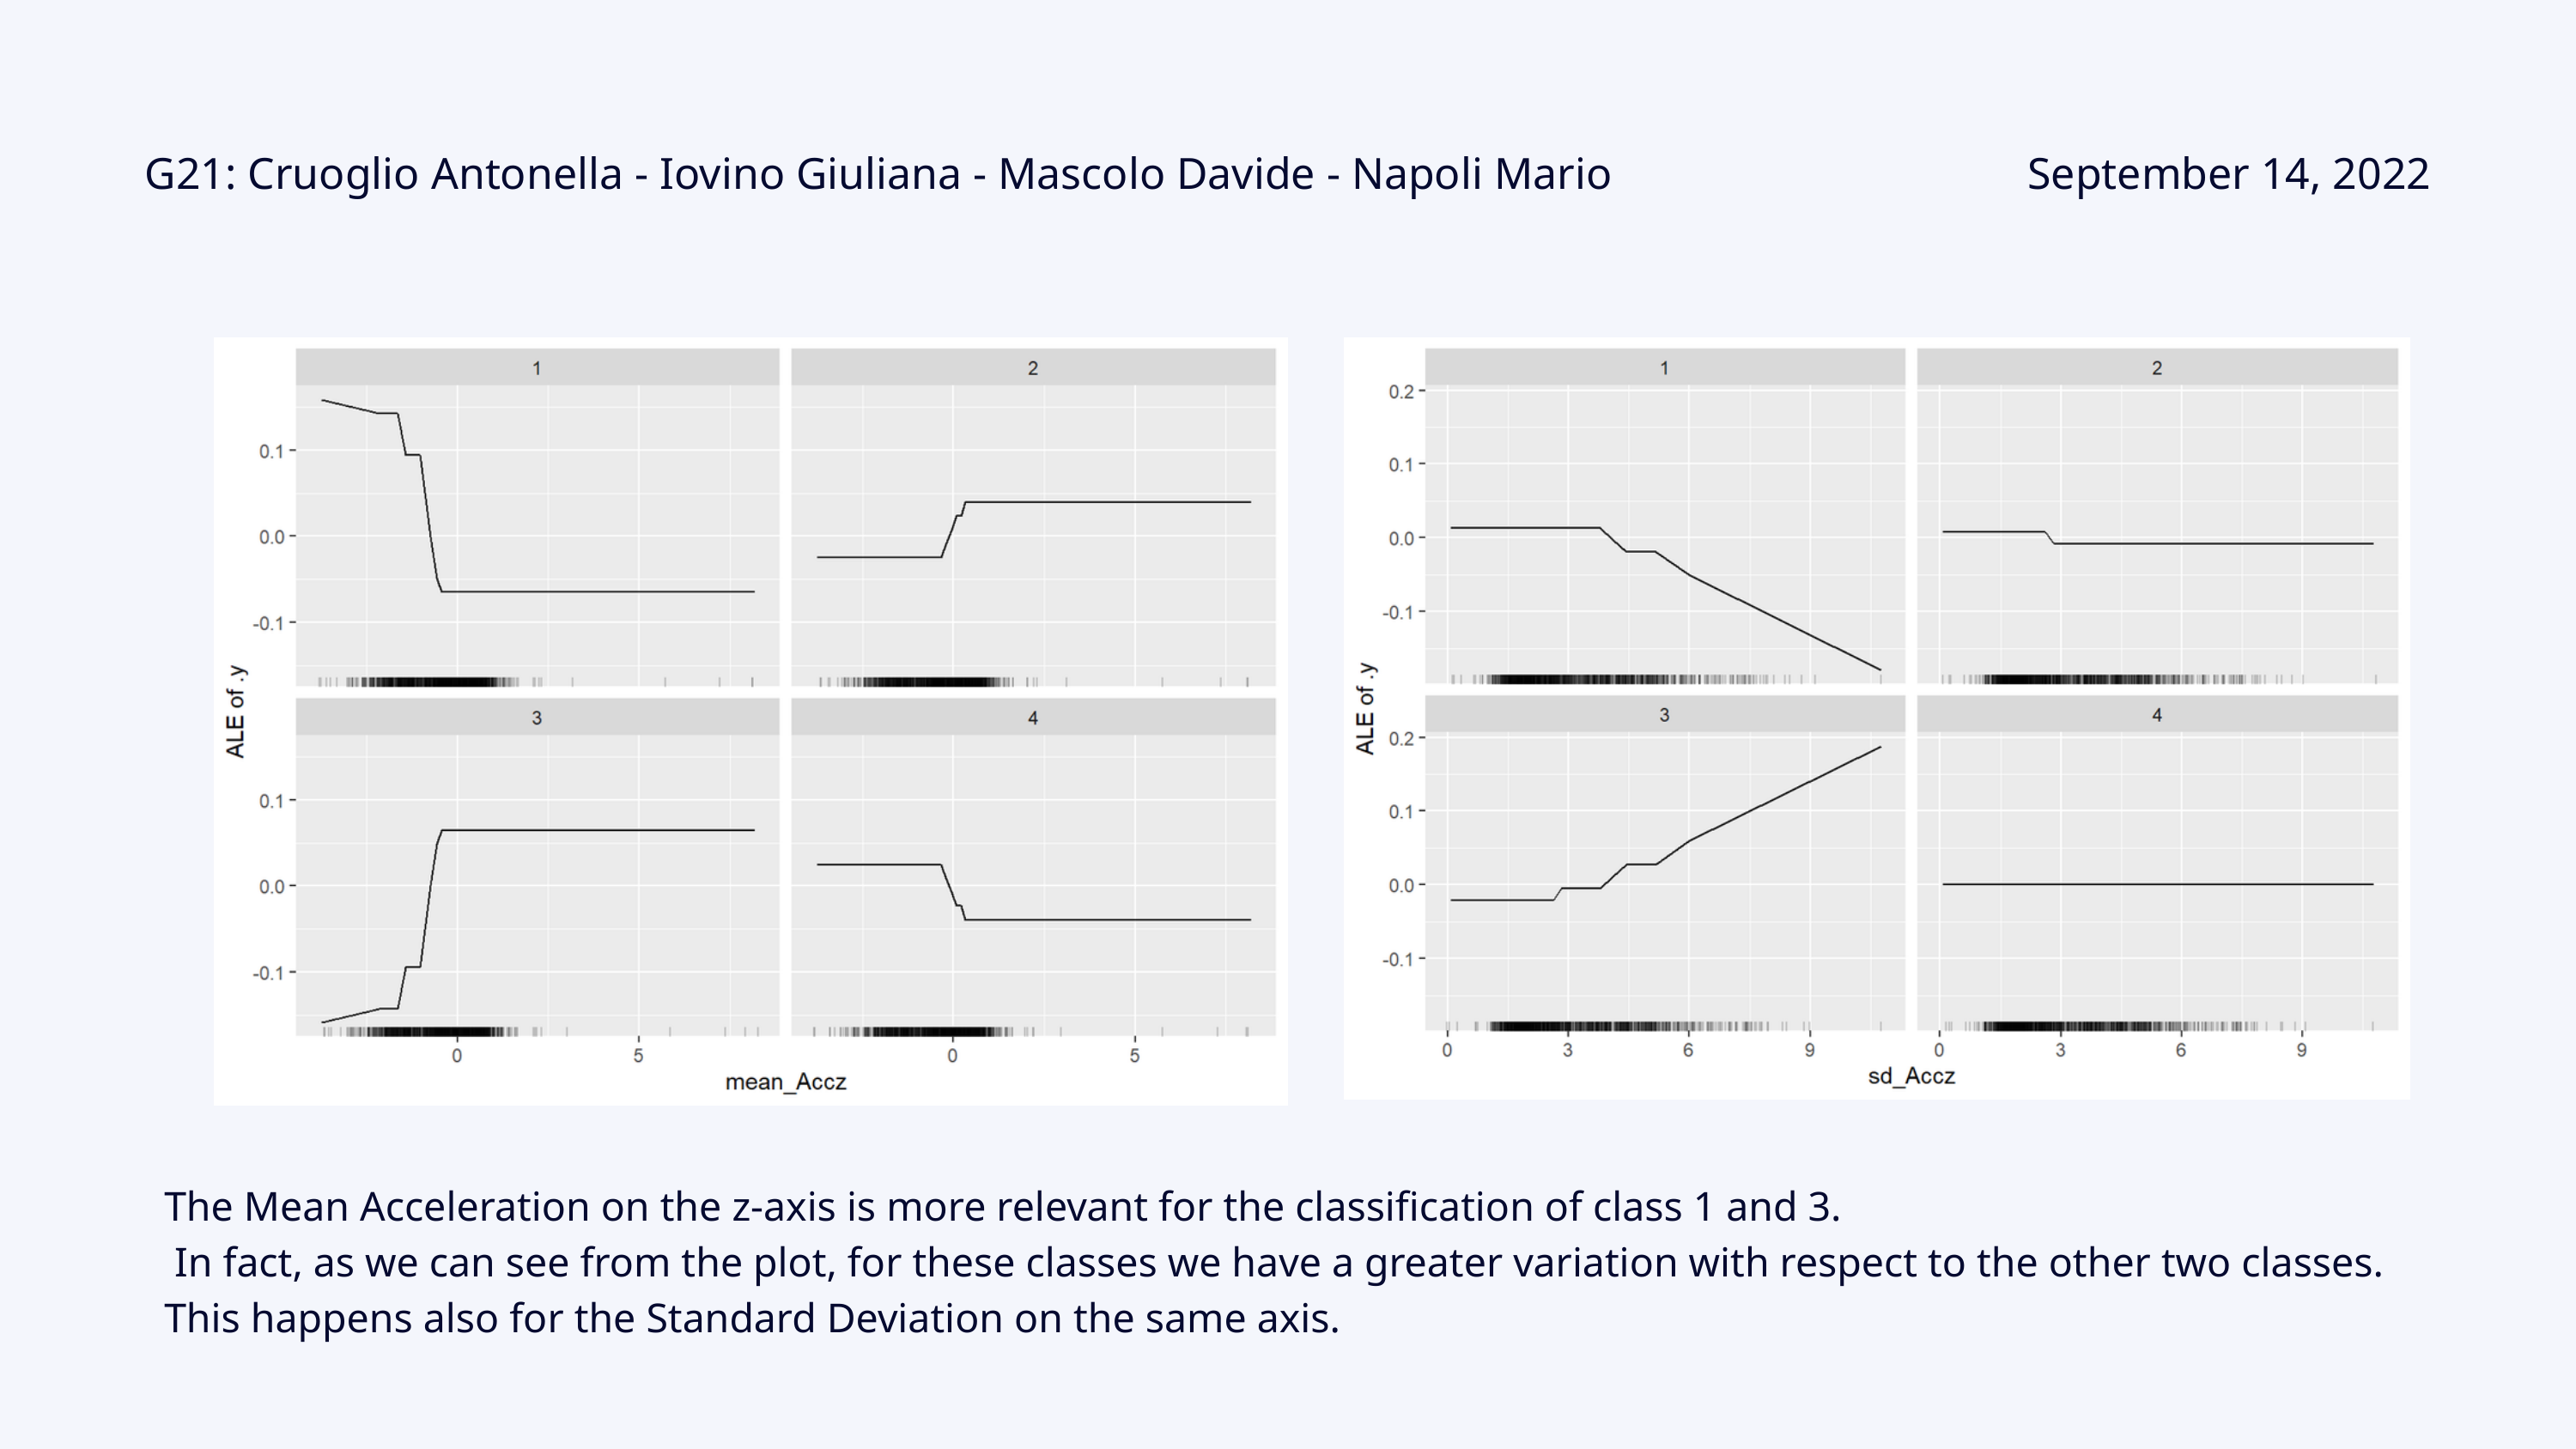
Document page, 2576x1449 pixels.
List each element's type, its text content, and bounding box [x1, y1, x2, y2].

picture [213, 337, 1289, 1106]
text_box September 14, 2022 [1877, 137, 2432, 198]
text_box G21: Cruoglio Antonella - Iovino Giuliana - Mascolo Davide - Napoli Mario [144, 137, 1672, 198]
picture [1343, 337, 2411, 1100]
text_box The Mean Acceleration on the z-axis is more relevant for the classification of class 1 and 3. In fact, as we can see from the plot, for these classes we have a greater variation with respect to the other two classes. This happens also for the Standard Deviation on the same axis. [164, 1173, 2412, 1341]
